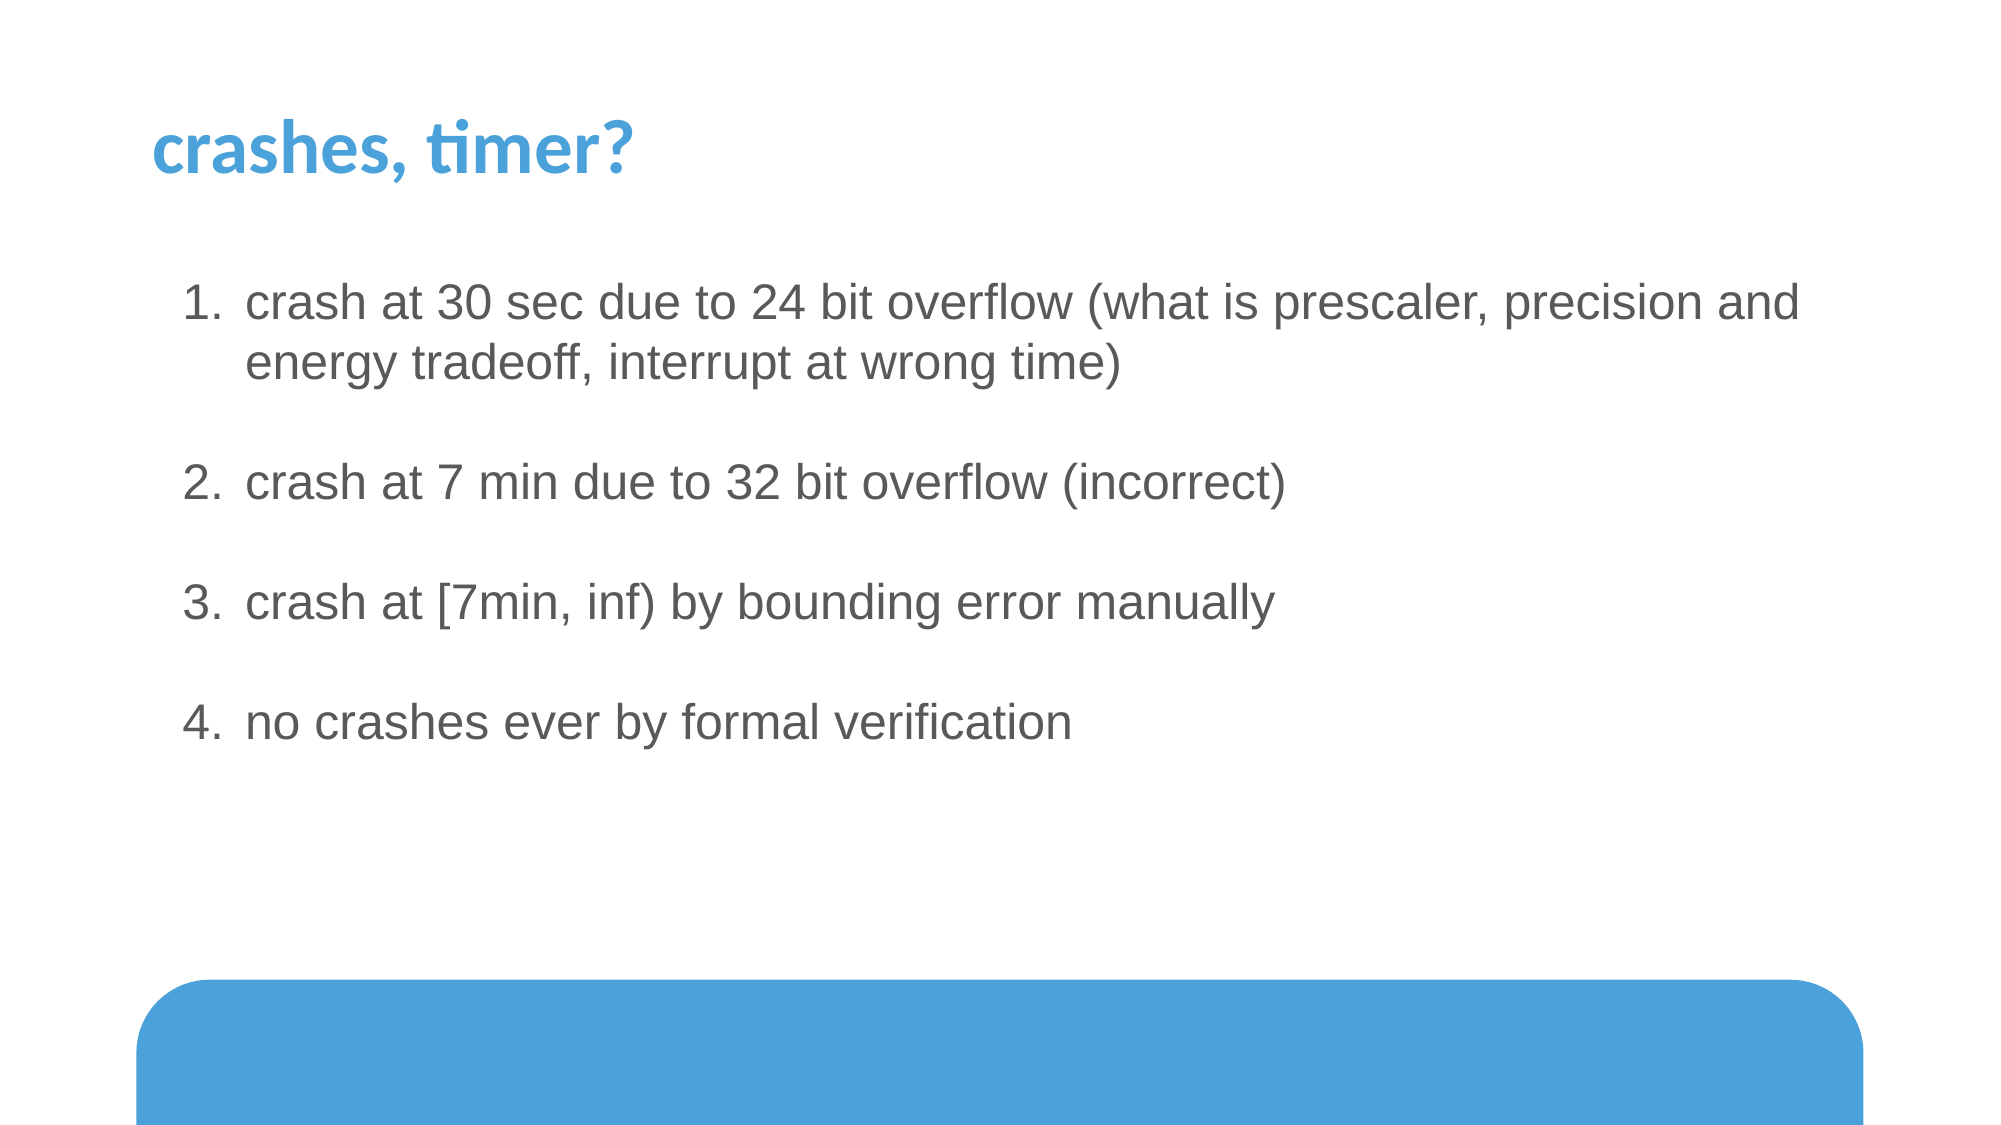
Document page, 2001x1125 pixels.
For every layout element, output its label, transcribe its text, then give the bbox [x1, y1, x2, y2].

title crashes, timer? [137, 59, 1863, 238]
text_box crash at 30 sec due to 24 bit overflow (what is prescaler, precision and energy tradeoff, interrupt at wrong time) crash at 7 min due to 32 bit overflow (incorrect) crash at [7min, inf) by bounding error manually no crashes ever by formal verification [155, 254, 1863, 934]
